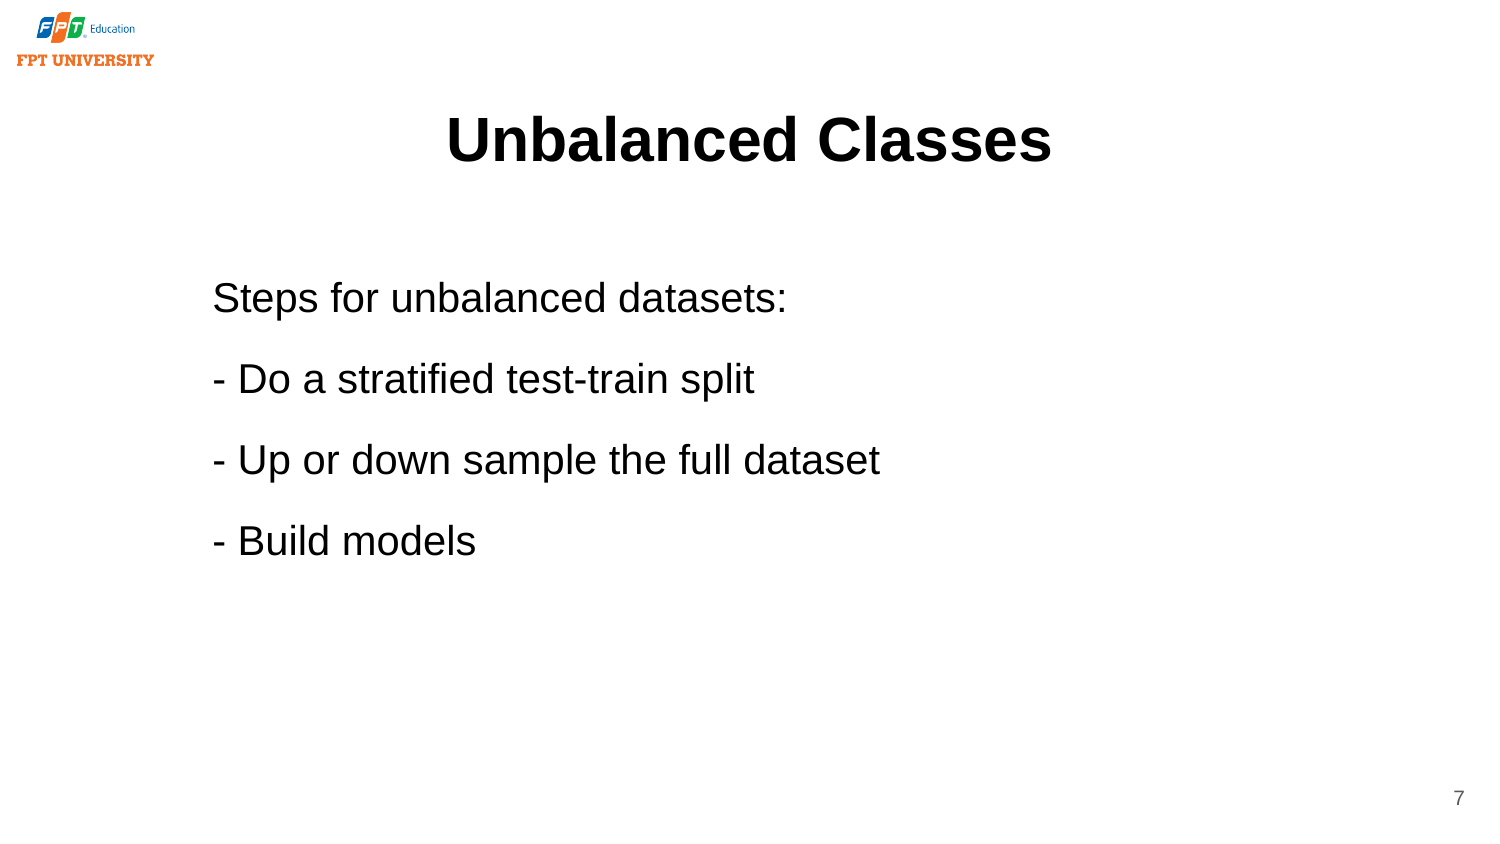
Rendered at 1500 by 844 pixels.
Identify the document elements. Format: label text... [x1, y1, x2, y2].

list Steps for unbalanced datasets: - Do a stratified test-train split - Up or down sample the full dataset - Build models [197, 248, 1449, 750]
picture [11, 1, 160, 77]
slide_number 7 [1389, 764, 1480, 830]
title Unbalanced Classes [51, 72, 1449, 167]
